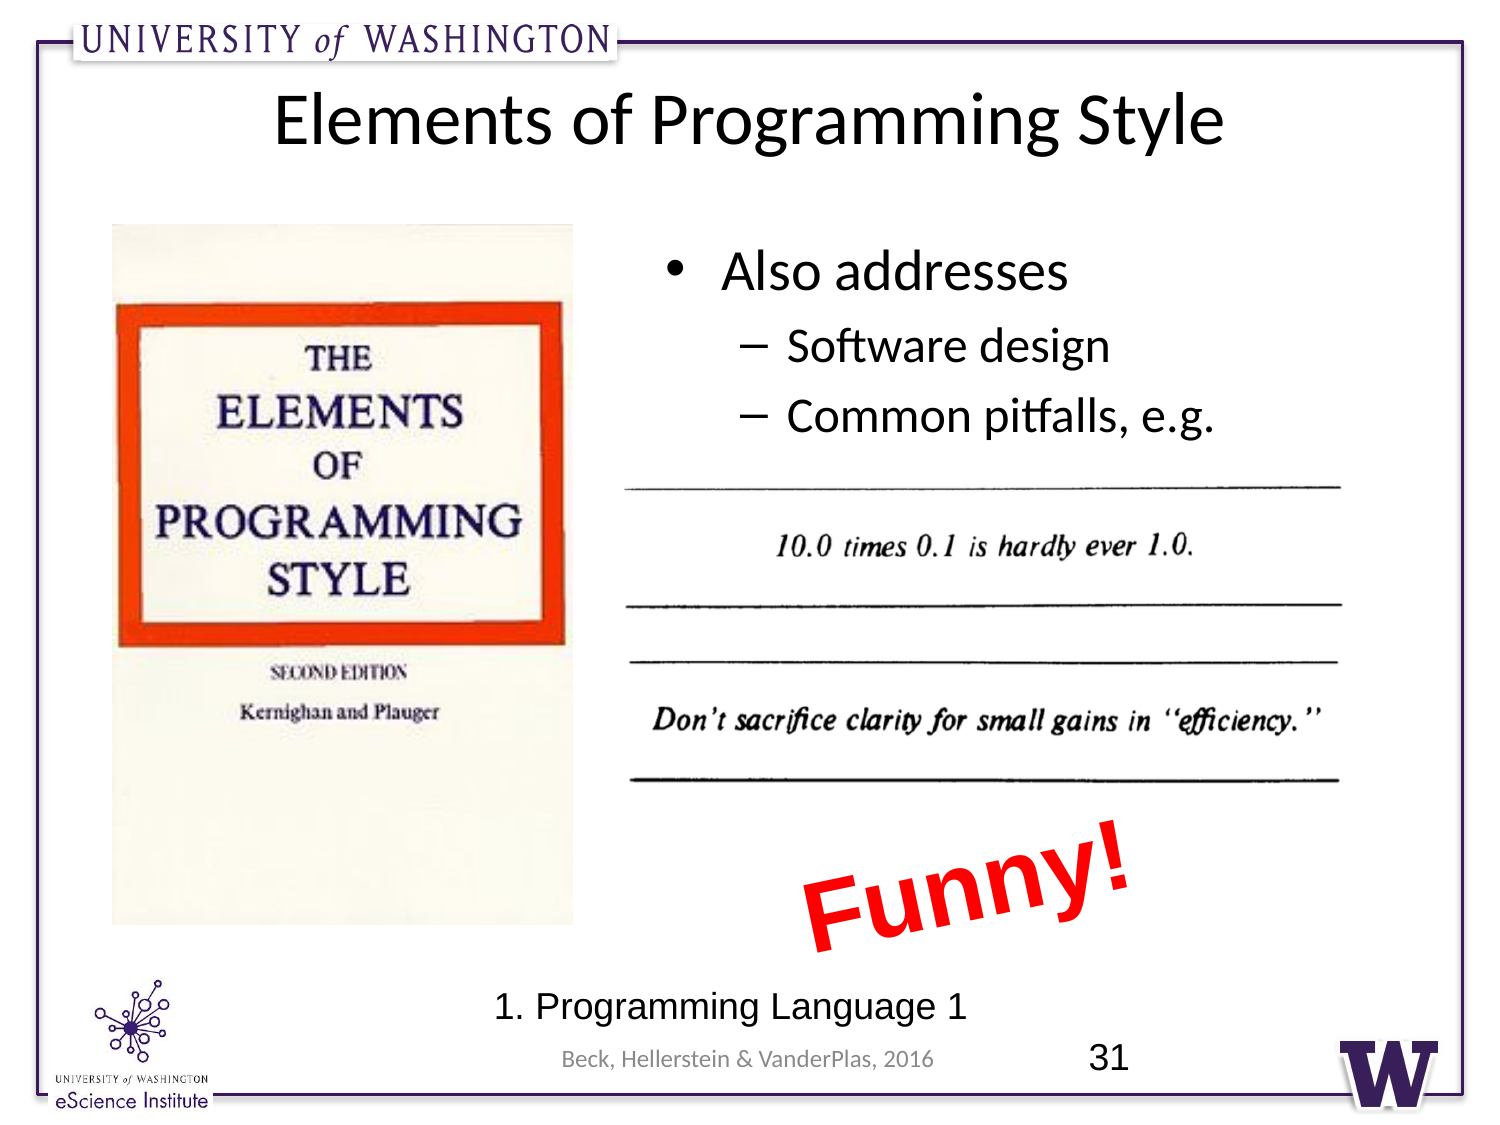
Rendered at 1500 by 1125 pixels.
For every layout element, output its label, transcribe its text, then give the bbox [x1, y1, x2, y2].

picture [610, 642, 1362, 796]
footer Beck, Hellerstein & VanderPlas, 2016 [510, 1027, 986, 1088]
picture [601, 462, 1371, 632]
picture [1340, 1041, 1438, 1107]
list Also addresses Software design Common pitfalls, e.g. [650, 224, 1425, 975]
slide_number 31 [1073, 1025, 1300, 1085]
picture [81, 24, 609, 61]
picture [48, 978, 213, 1113]
text_box Funny! [774, 805, 1158, 985]
text_box 1. Programming Language 1 [478, 974, 983, 1035]
picture [112, 224, 574, 926]
title Elements of Programming Style [75, 62, 1425, 200]
